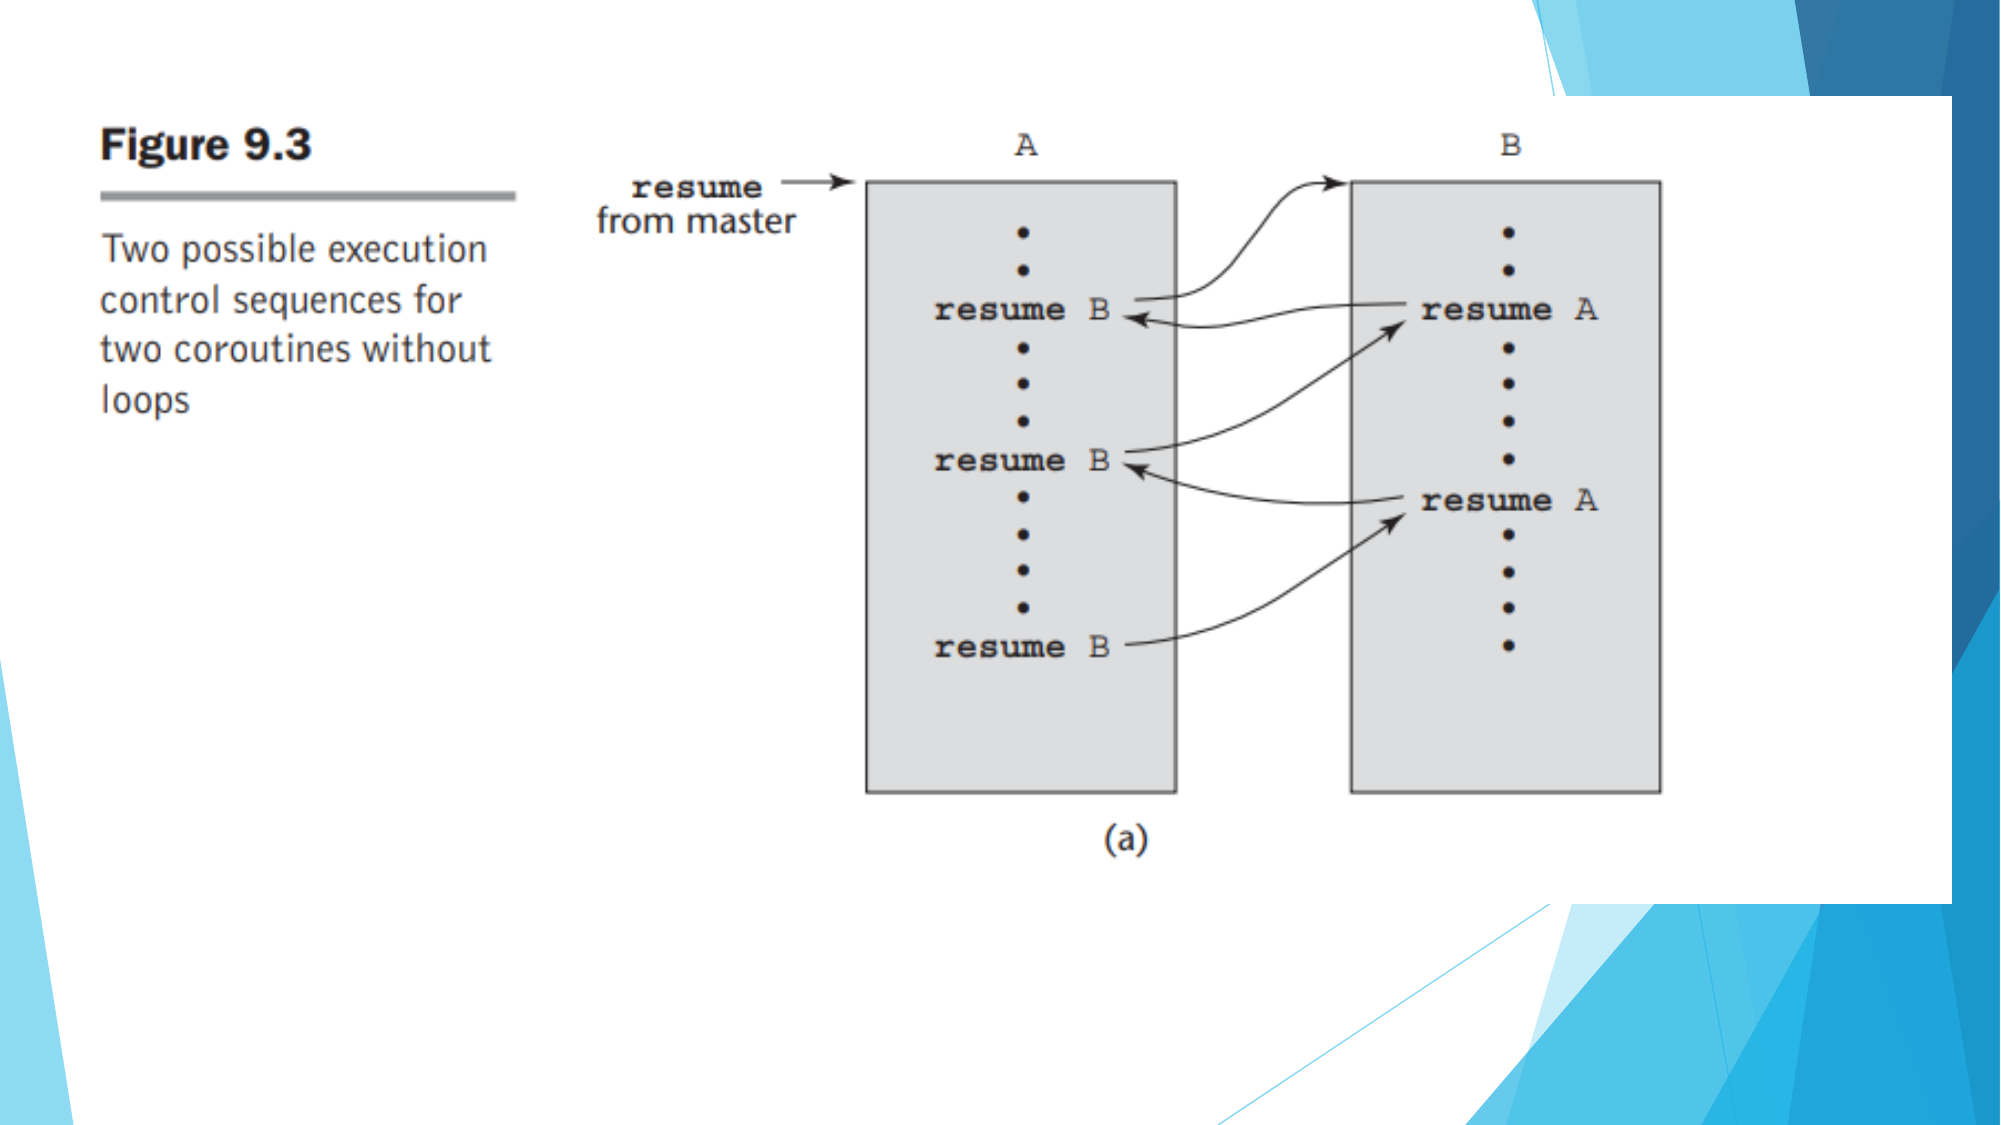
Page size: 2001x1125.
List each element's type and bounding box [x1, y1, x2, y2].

picture [47, 96, 1953, 904]
